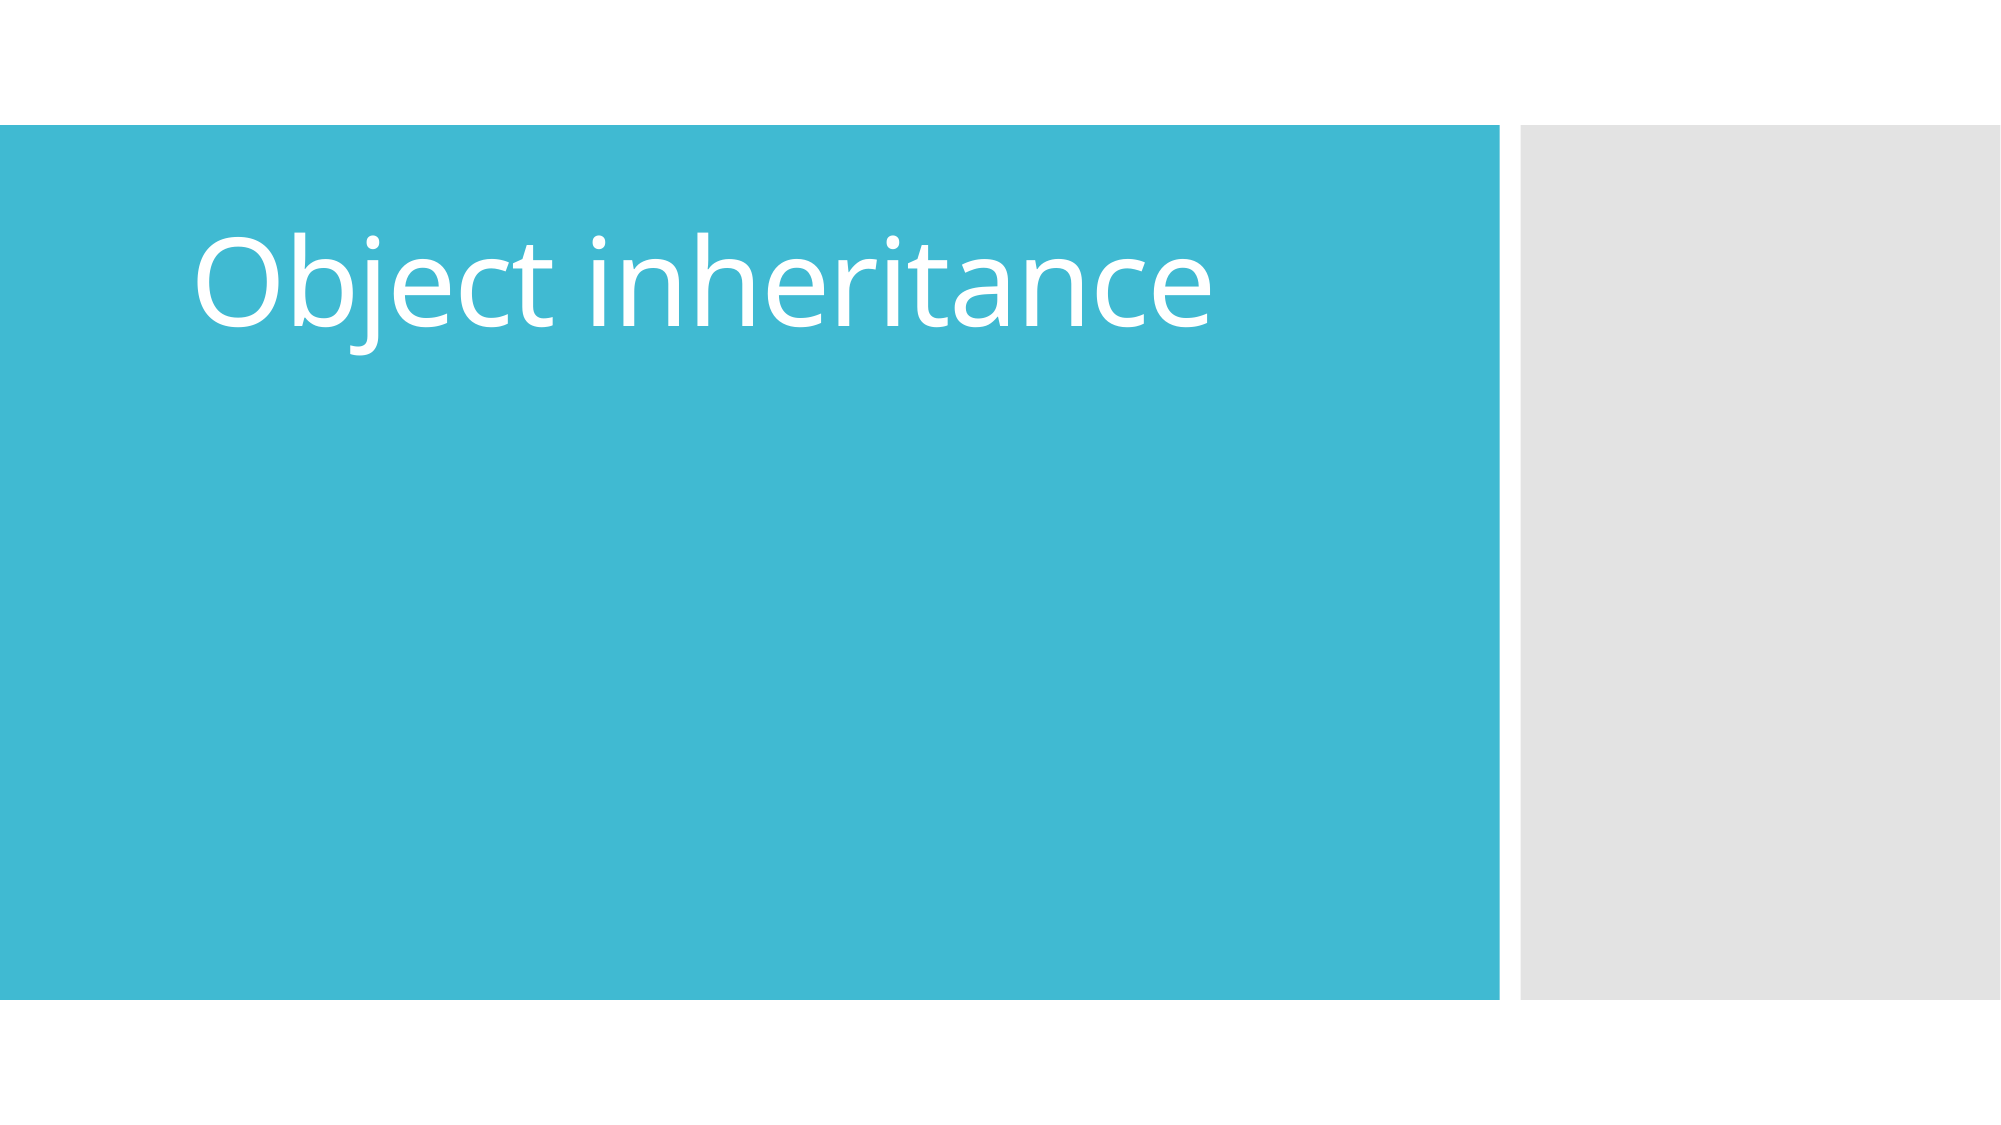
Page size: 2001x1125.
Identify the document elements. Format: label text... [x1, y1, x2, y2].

title Object inheritance [175, 213, 1376, 747]
